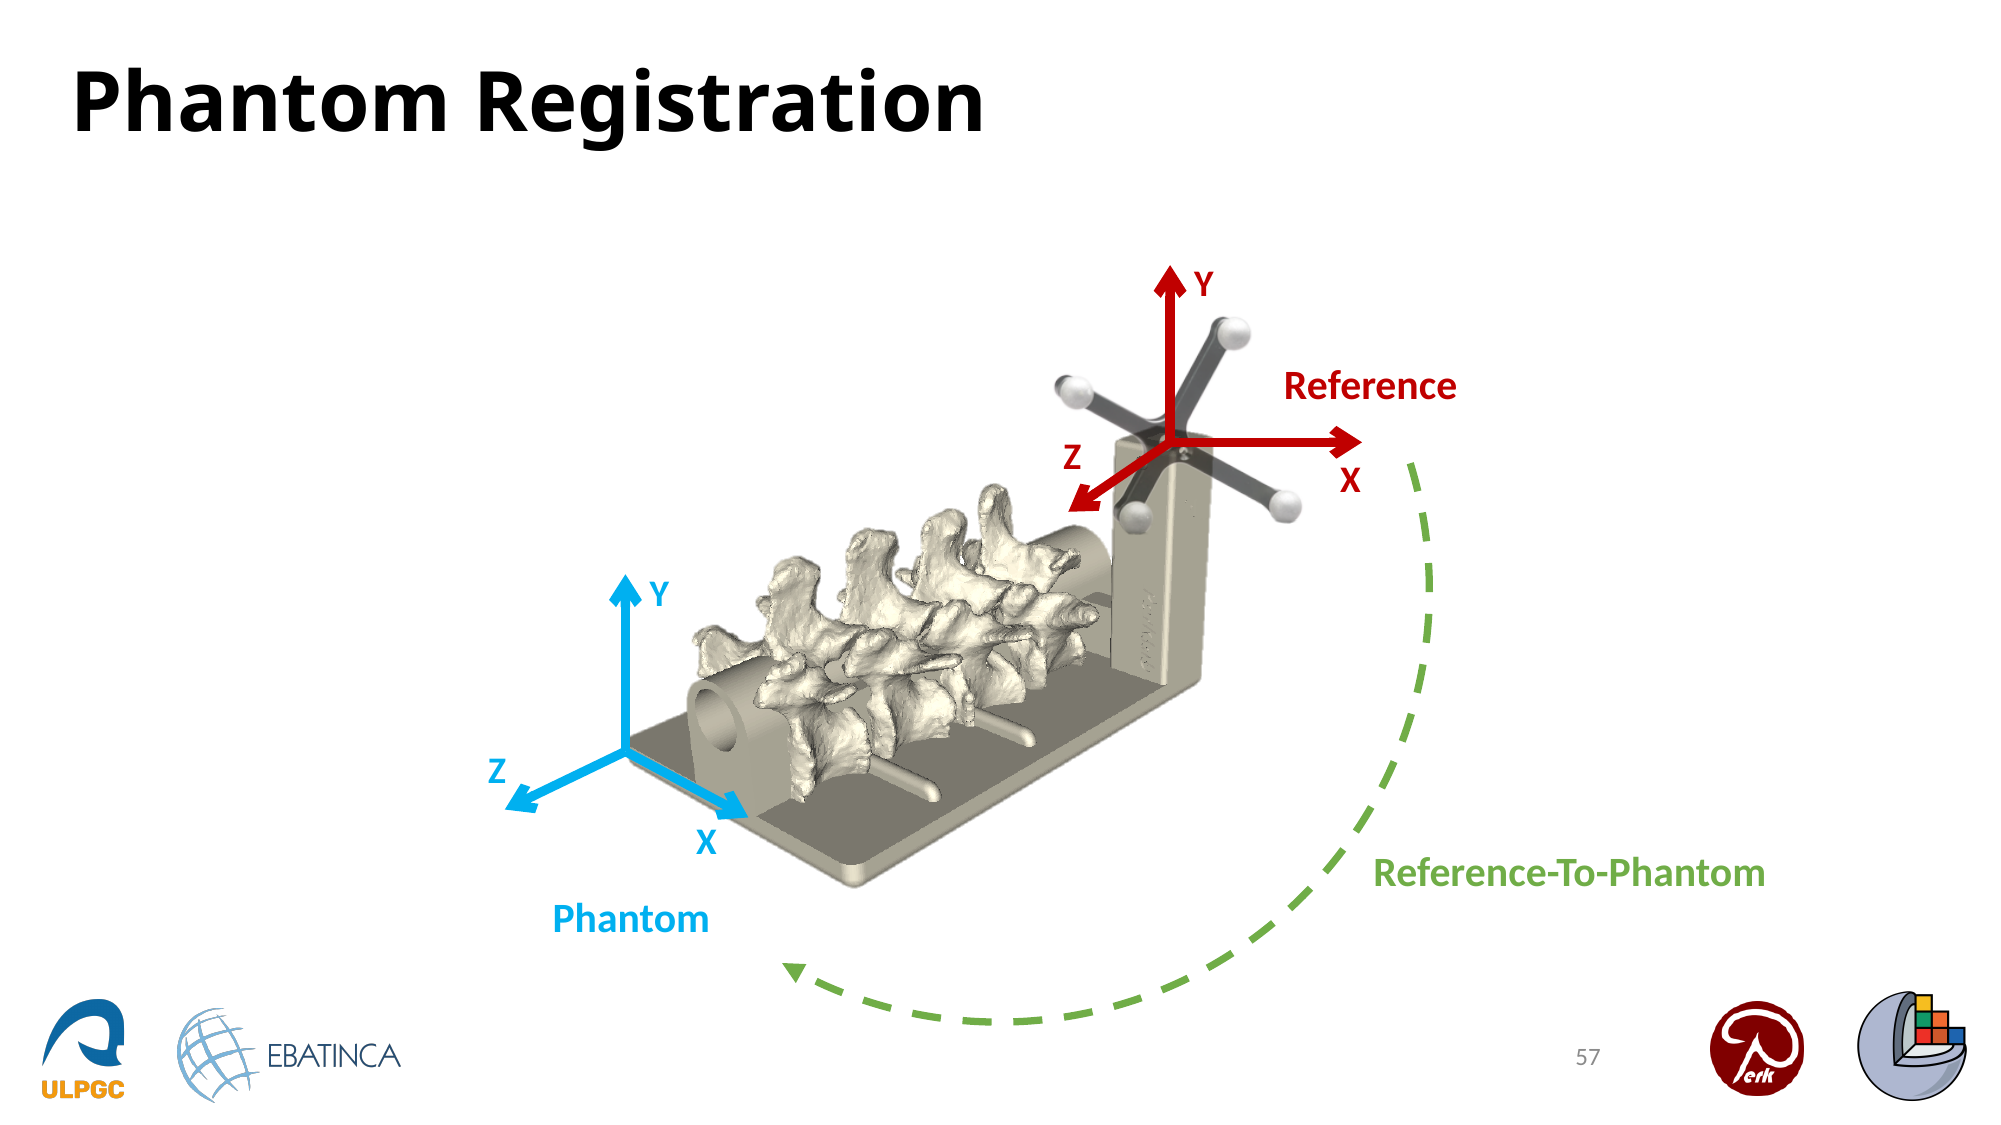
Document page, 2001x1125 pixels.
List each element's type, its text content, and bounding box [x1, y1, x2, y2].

text_box [782, 929, 1267, 1023]
picture [583, 916, 589, 929]
picture [626, 916, 632, 929]
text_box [472, 561, 749, 871]
picture [6, 970, 160, 1125]
picture [684, 916, 690, 929]
picture [177, 1008, 401, 1103]
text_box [1048, 252, 1377, 512]
text_box Reference-To-Phantom [1350, 837, 1790, 903]
picture [696, 916, 702, 929]
picture [661, 916, 669, 928]
picture [1710, 1001, 1804, 1096]
text_box Phantom [489, 883, 773, 948]
title Phantom Registration [55, 33, 1928, 177]
text_box [1284, 463, 1430, 915]
picture [1856, 990, 1968, 1102]
text_box Reference [1377, 350, 1512, 416]
picture [583, 279, 1377, 929]
